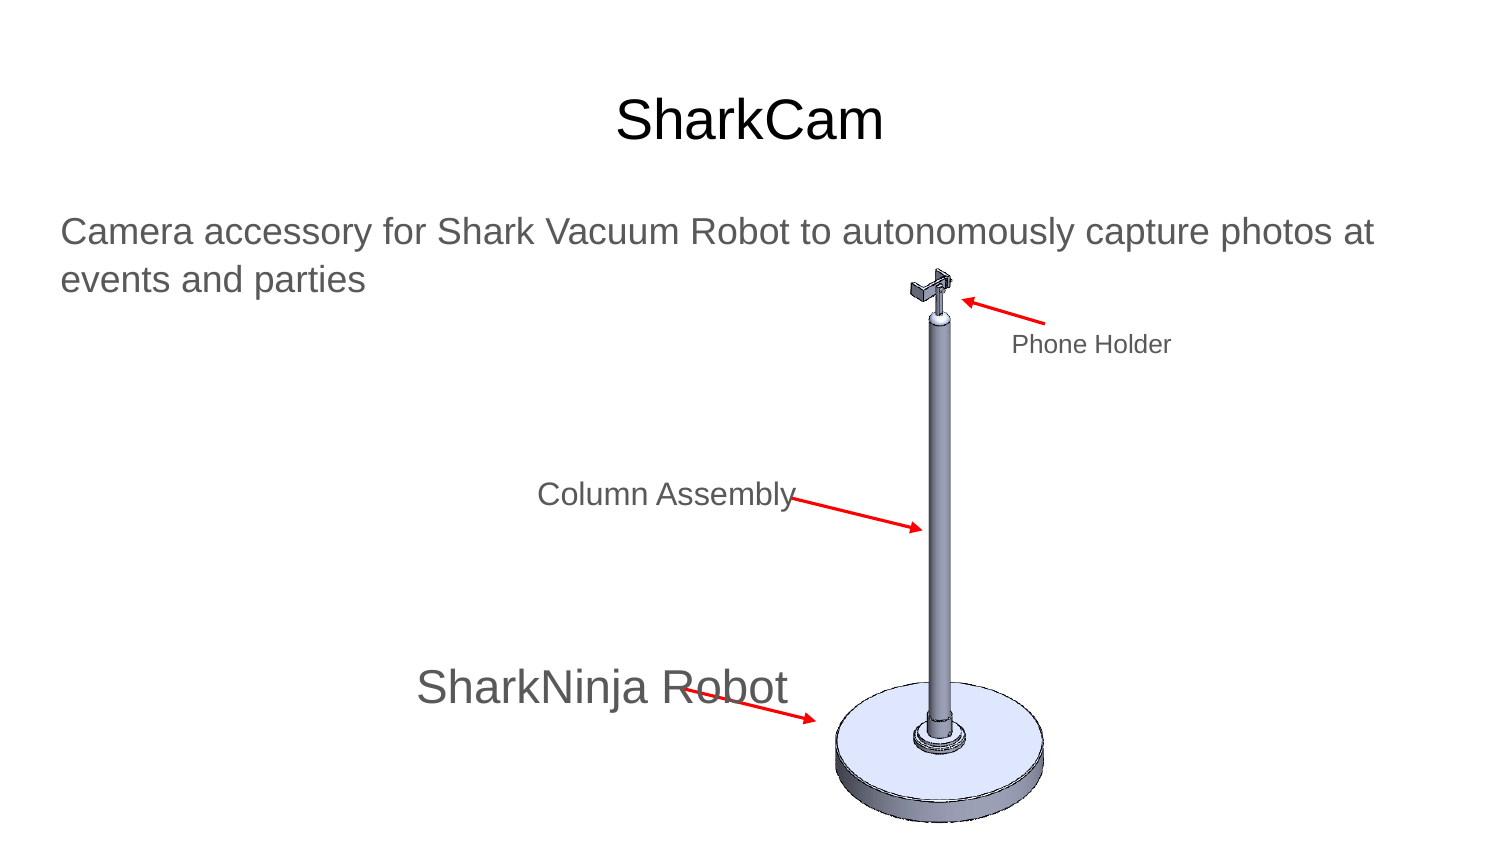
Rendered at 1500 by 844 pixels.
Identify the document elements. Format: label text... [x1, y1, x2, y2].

list Phone Holder [1066, 310, 1236, 376]
picture [820, 261, 1061, 833]
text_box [683, 688, 817, 722]
list Camera accessory for Shark Vacuum Robot to autonomously capture photos at events and parties [45, 189, 1444, 750]
list SharkNinja Robot [400, 637, 808, 737]
list Column Assembly [521, 455, 815, 555]
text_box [790, 497, 923, 531]
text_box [961, 298, 1046, 325]
title SharkCam [51, 72, 1449, 167]
